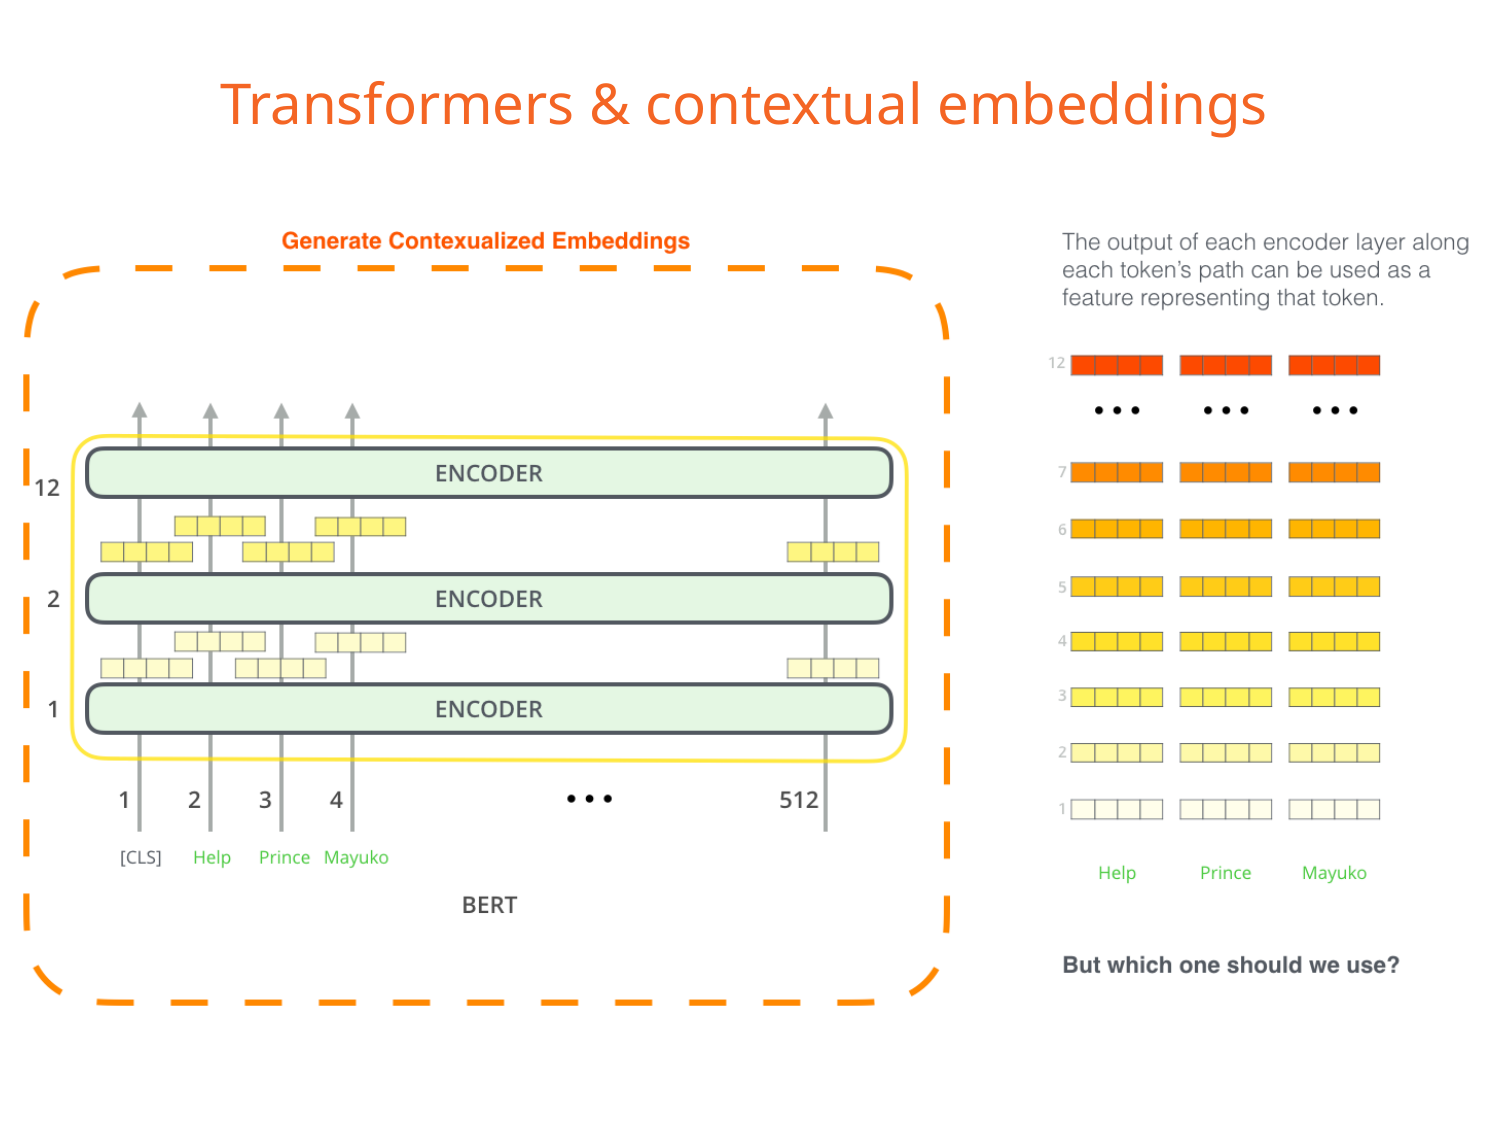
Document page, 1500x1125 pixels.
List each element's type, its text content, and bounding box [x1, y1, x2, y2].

picture [12, 193, 1488, 1014]
text_box Transformers & contextual embeddings [205, 53, 1290, 159]
